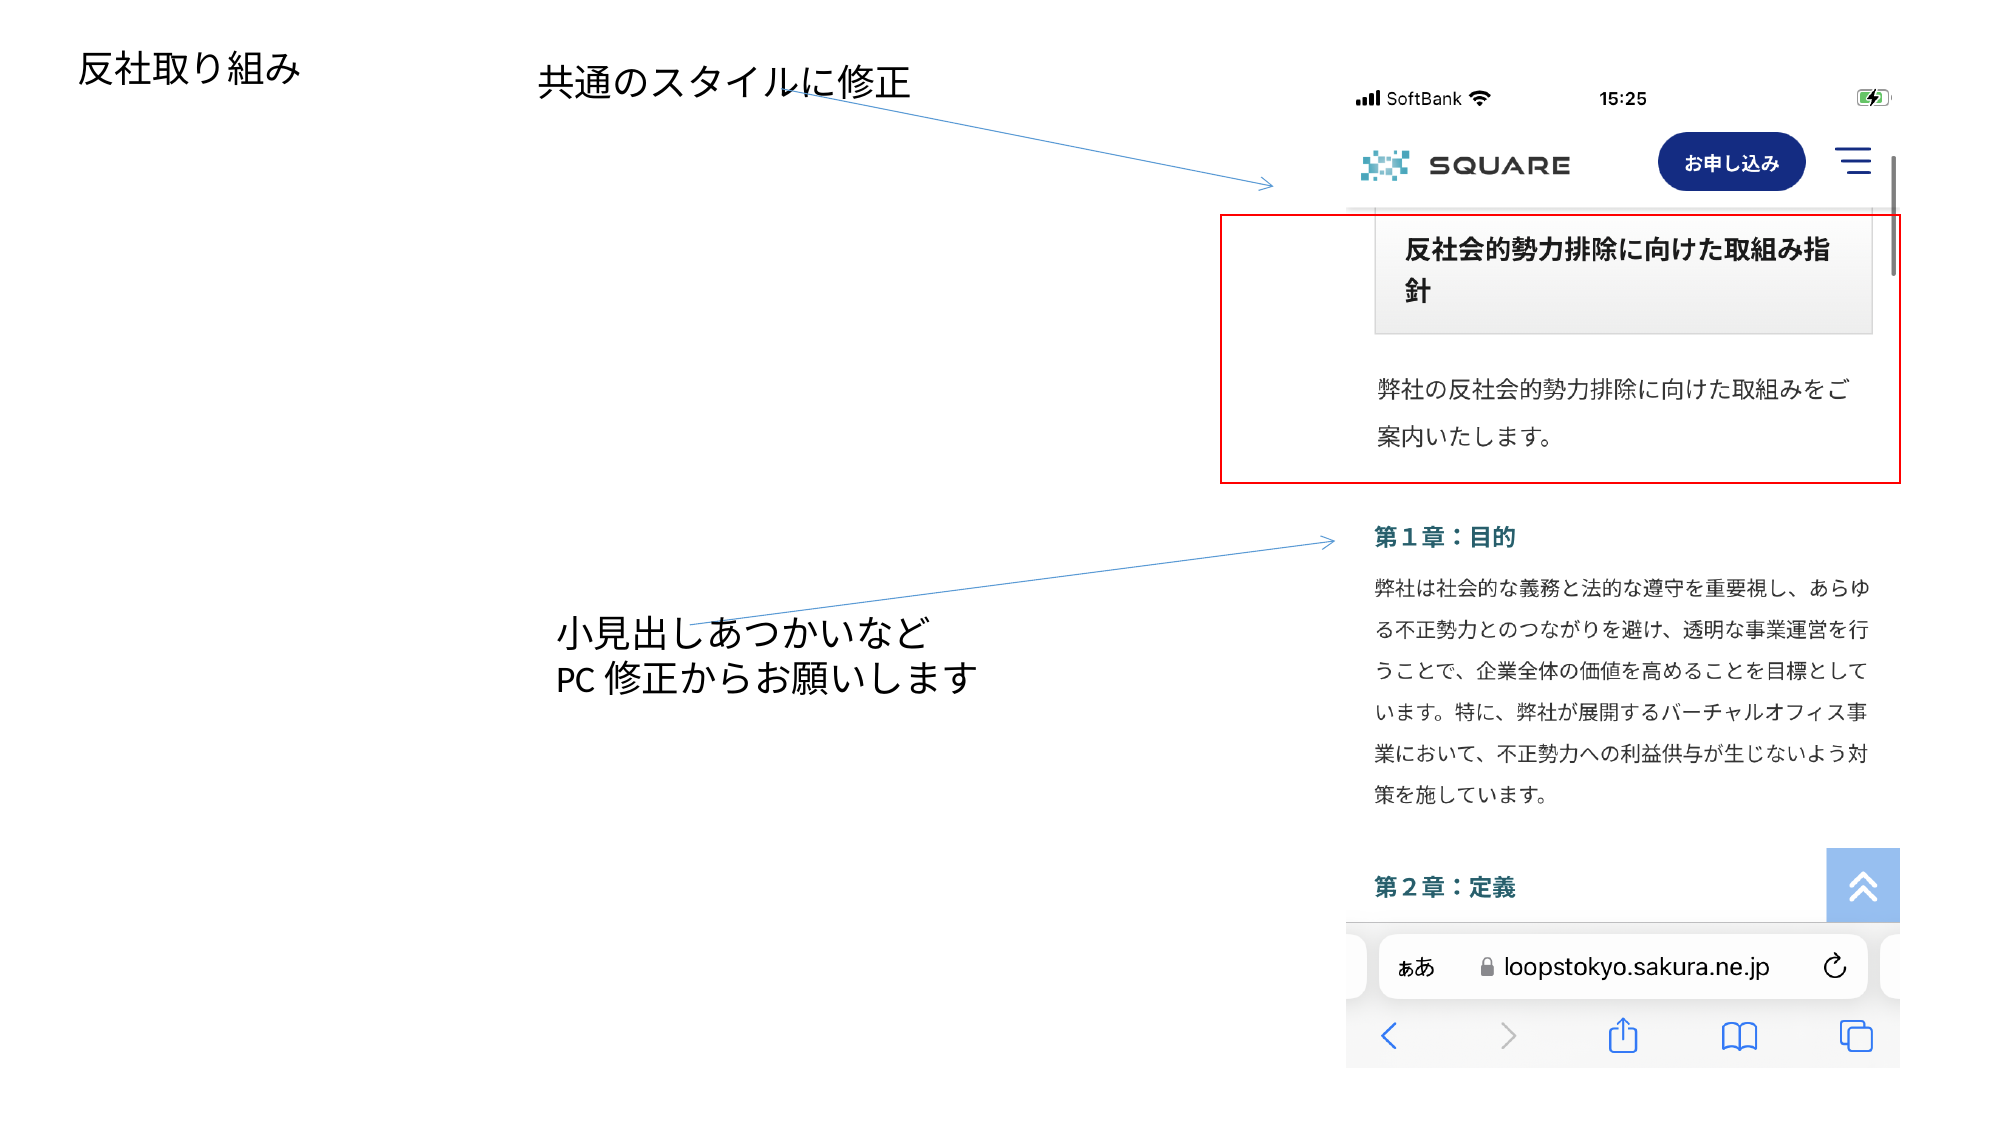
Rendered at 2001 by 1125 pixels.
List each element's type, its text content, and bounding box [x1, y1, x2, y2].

text_box 共通のスタイルに修正 [522, 51, 1103, 112]
text_box 小見出しあつかいなど PC修正からお願いします [541, 602, 995, 708]
text_box 反社取り組み [62, 38, 662, 98]
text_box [780, 88, 1274, 187]
text_box [1220, 214, 1346, 484]
picture [1346, 83, 1900, 1068]
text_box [689, 540, 1336, 625]
